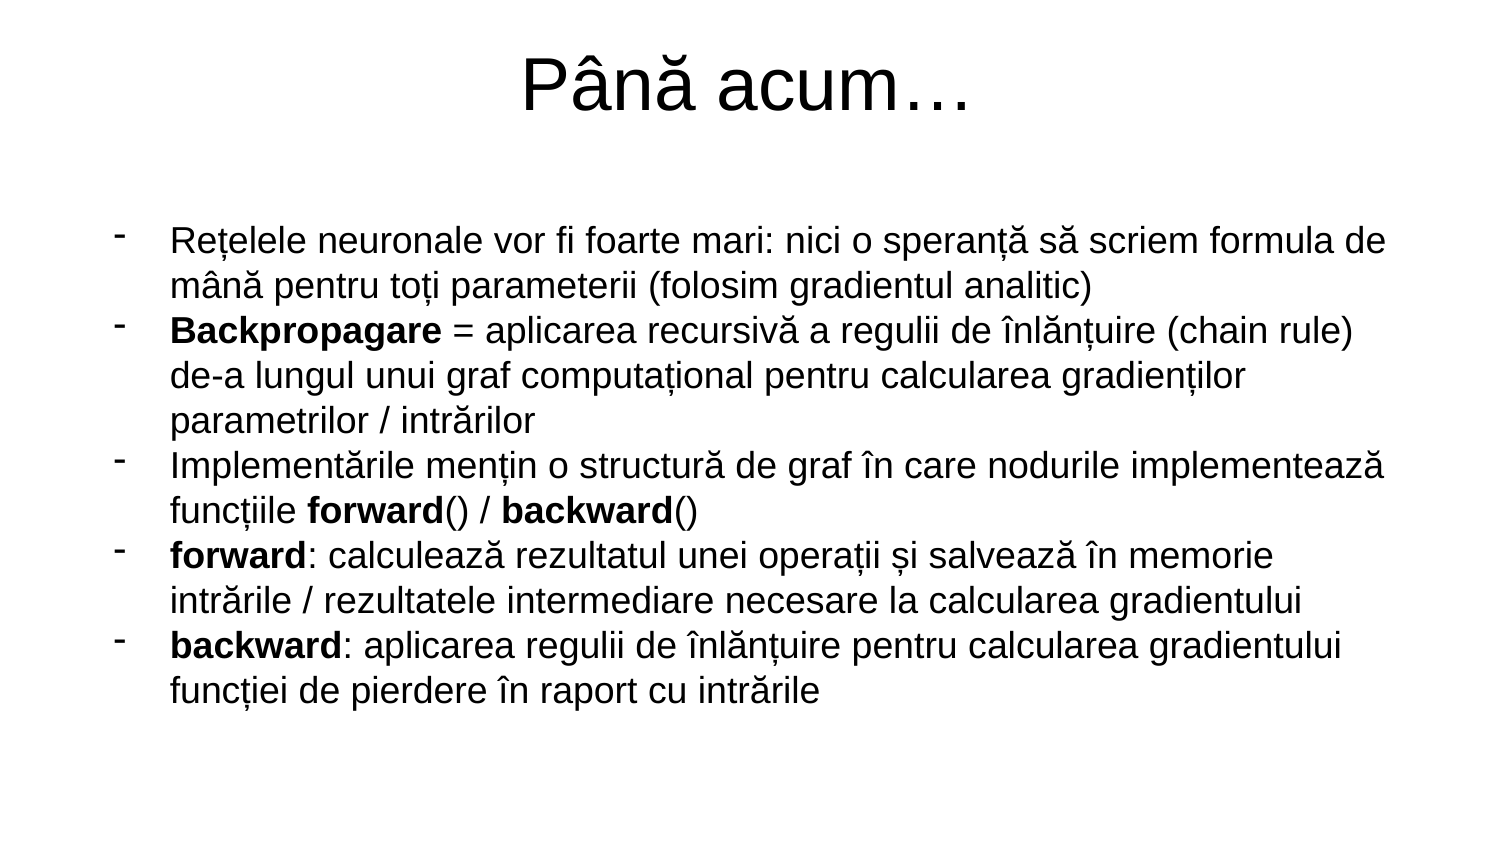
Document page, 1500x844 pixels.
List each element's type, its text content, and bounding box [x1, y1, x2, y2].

text_box Până acum… Rețelele neuronale vor fi foarte mari: nici o speranță să scriem formula de mână pentru toți parameterii (folosim gradientul analitic) Backpropagare = aplicarea recursivă a regulii de înlănțuire (chain rule) de-a lungul unui graf computațional pentru calcularea gradienților parametrilor / intrărilor Implementările mențin o structură de graf în care nodurile implementează funcțiile forward() / backward() forward: calculează rezultatul unei operații și salvează în memorie intrările / rezultatele intermediare necesare la calcularea gradientului backward: aplicarea regulii de înlănțuire pentru calcularea gradientului funcției de pierdere în raport cu intrările [79, 20, 1417, 754]
